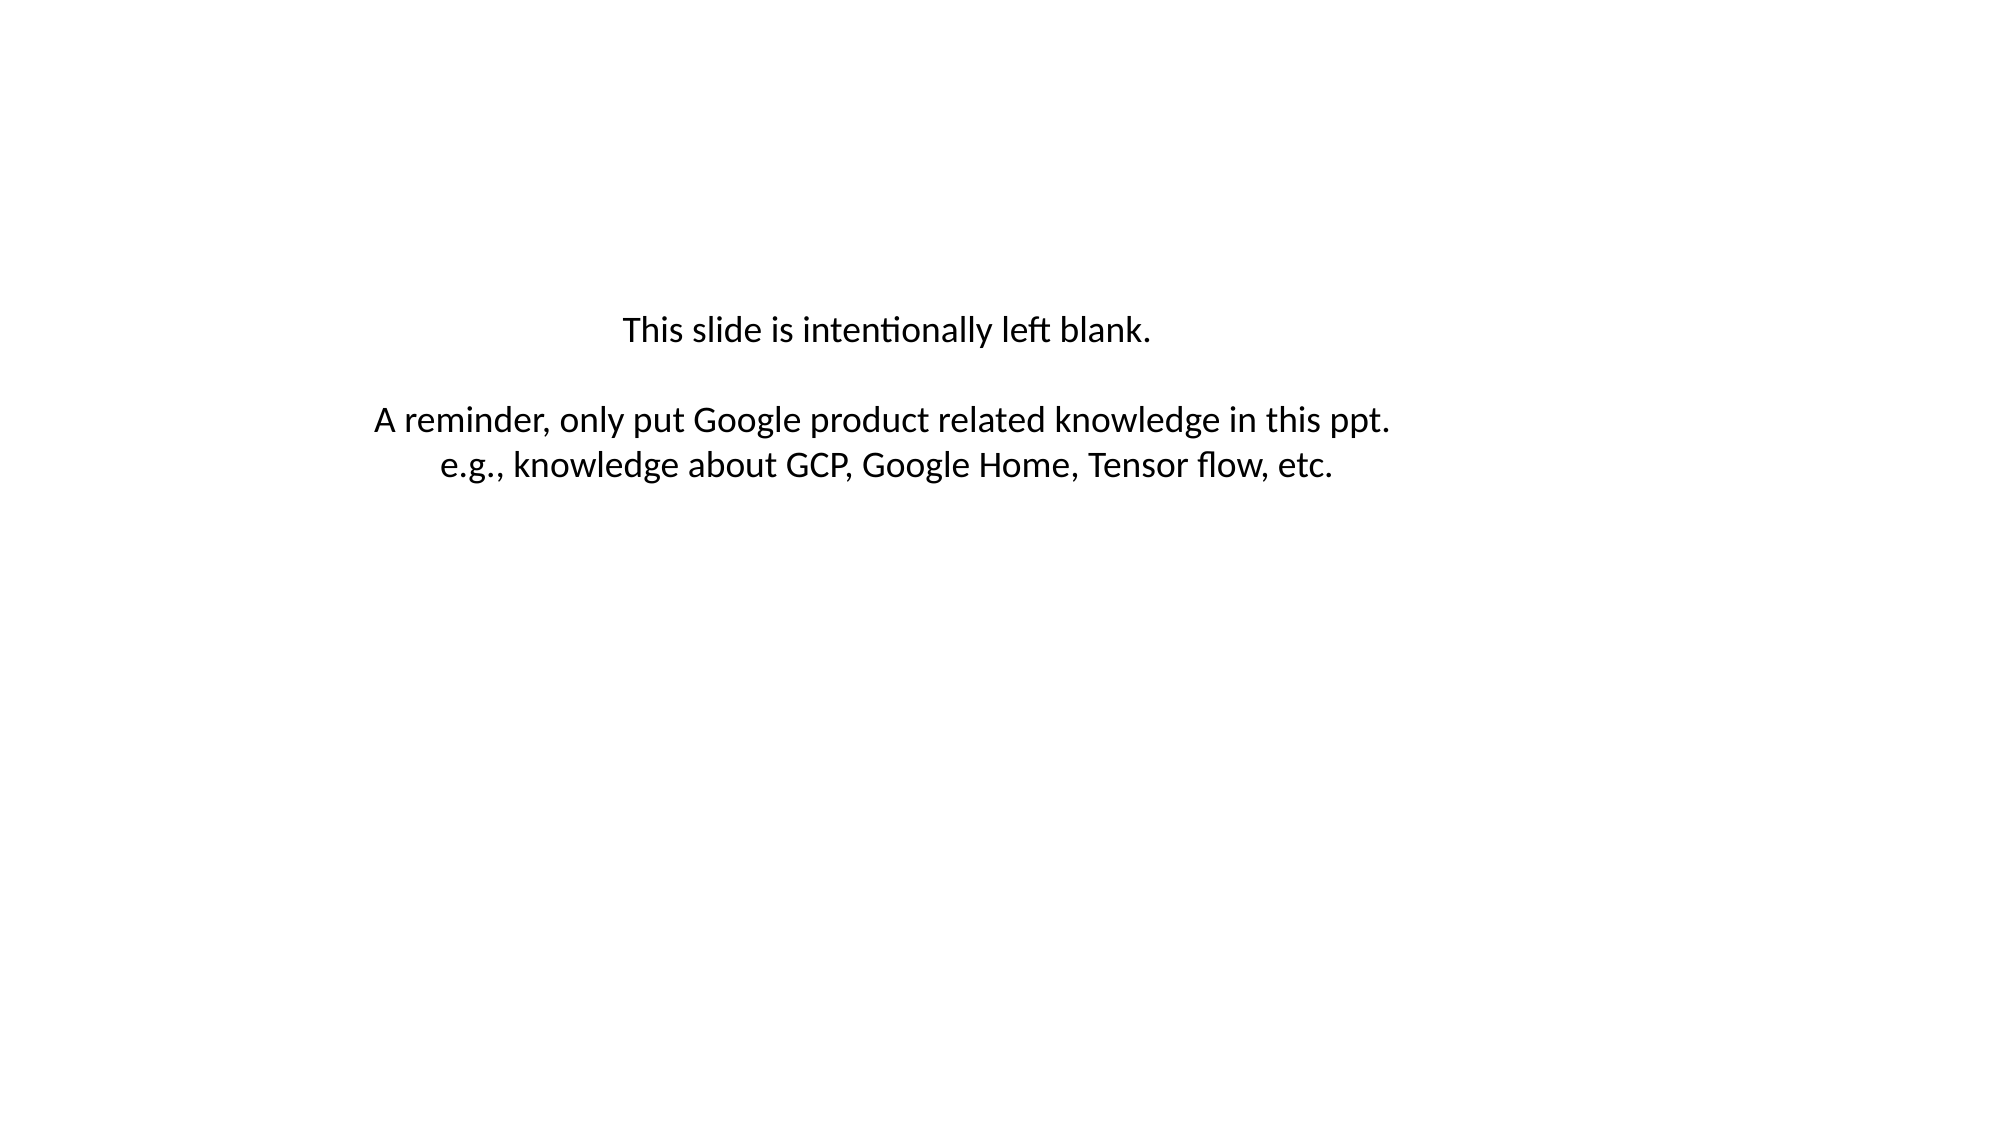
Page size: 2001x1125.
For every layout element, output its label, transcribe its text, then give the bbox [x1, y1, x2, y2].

text_box This slide is intentionally left blank. A reminder, only put Google product related knowledge in this ppt. e.g., knowledge about GCP, Google Home, Tensor flow, etc. [359, 298, 1416, 493]
